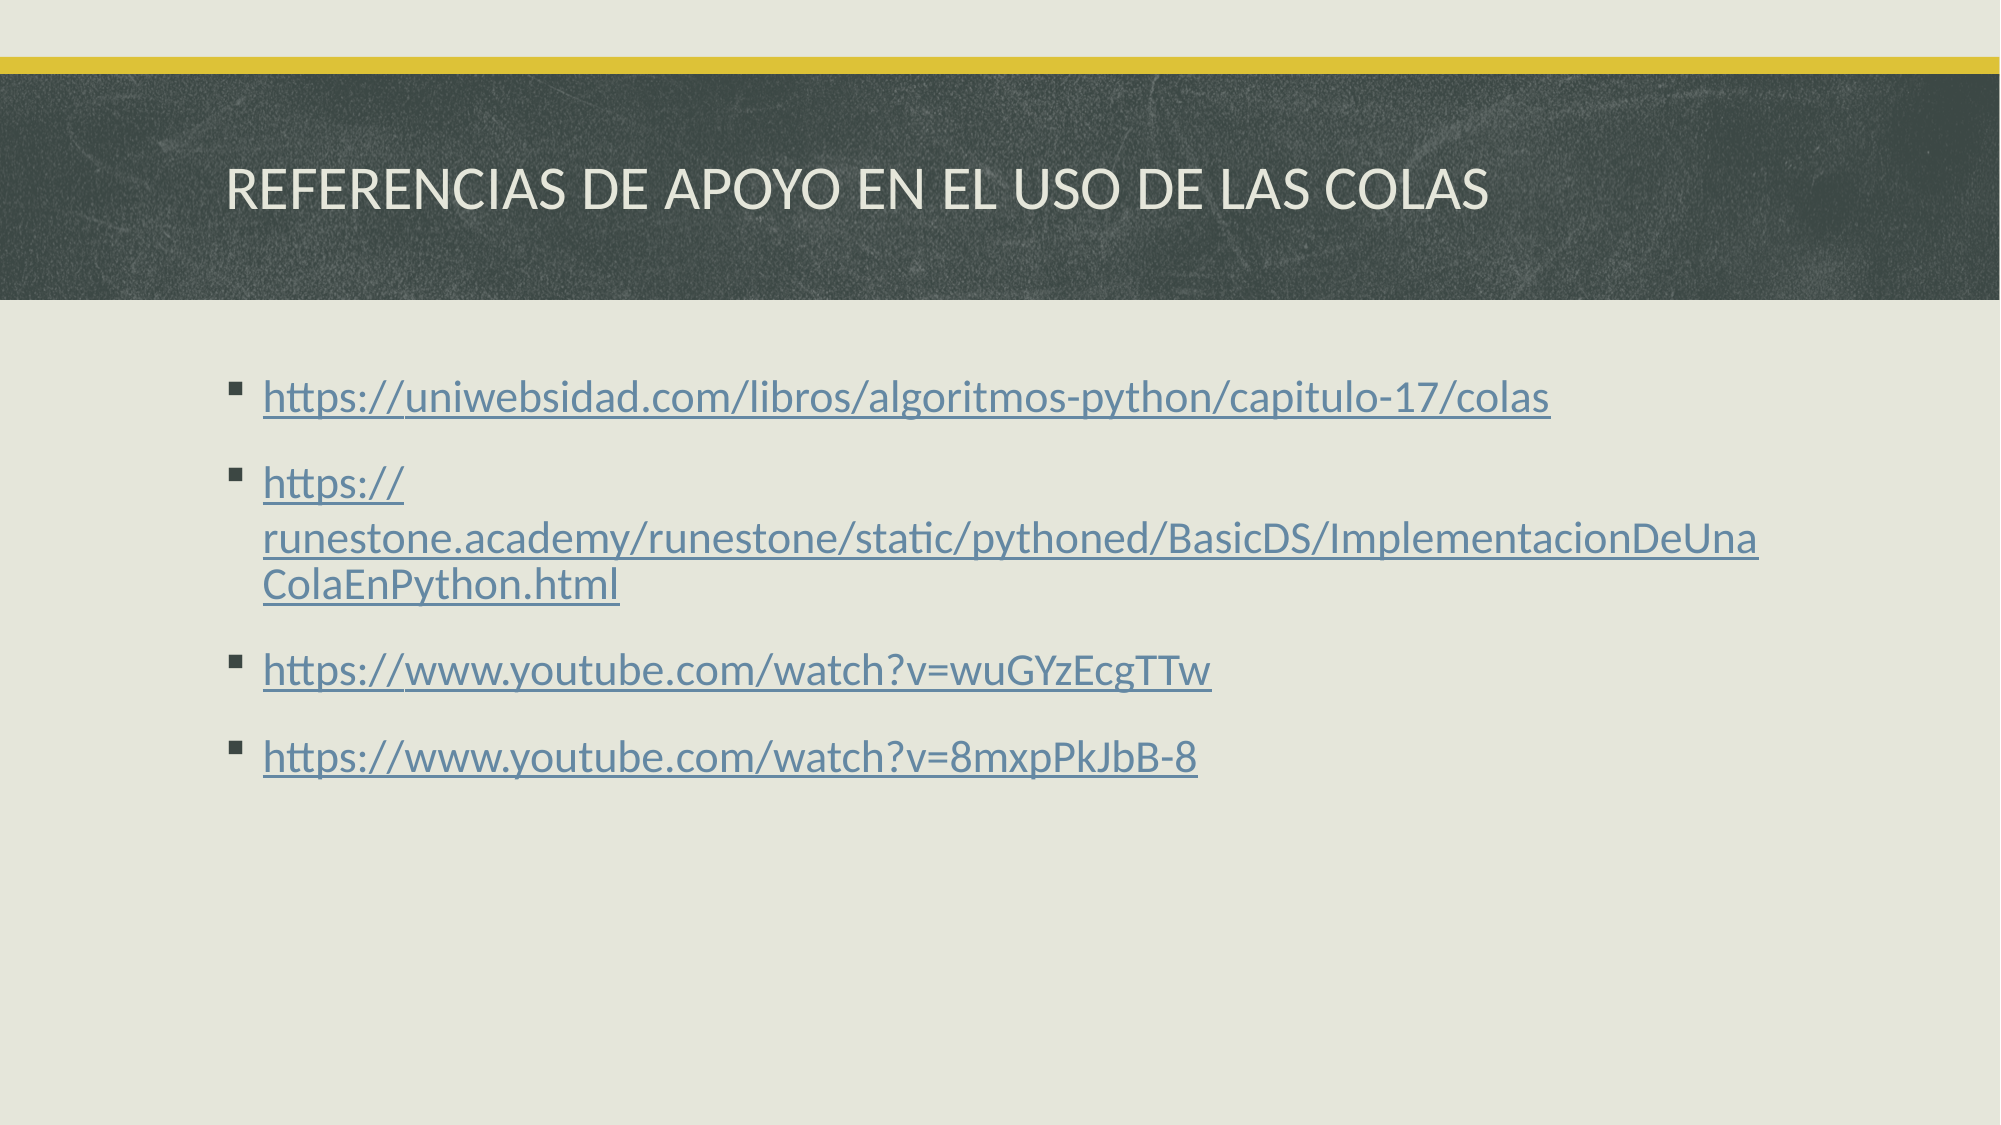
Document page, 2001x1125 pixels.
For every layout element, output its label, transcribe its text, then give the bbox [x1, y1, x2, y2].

list https://uniwebsidad.com/libros/algoritmos-python/capitulo-17/colas https://runestone.academy/runestone/static/pythoned/BasicDS/ImplementacionDeUnaColaEnPython.html https://www.youtube.com/watch?v=wuGYzEcgTTw https://www.youtube.com/watch?v=8mxpPkJbB-8 [210, 359, 1790, 1014]
picture [0, 74, 2000, 300]
title REFERENCIAS DE APOYO EN EL USO DE LAS COLAS [210, 76, 1790, 300]
